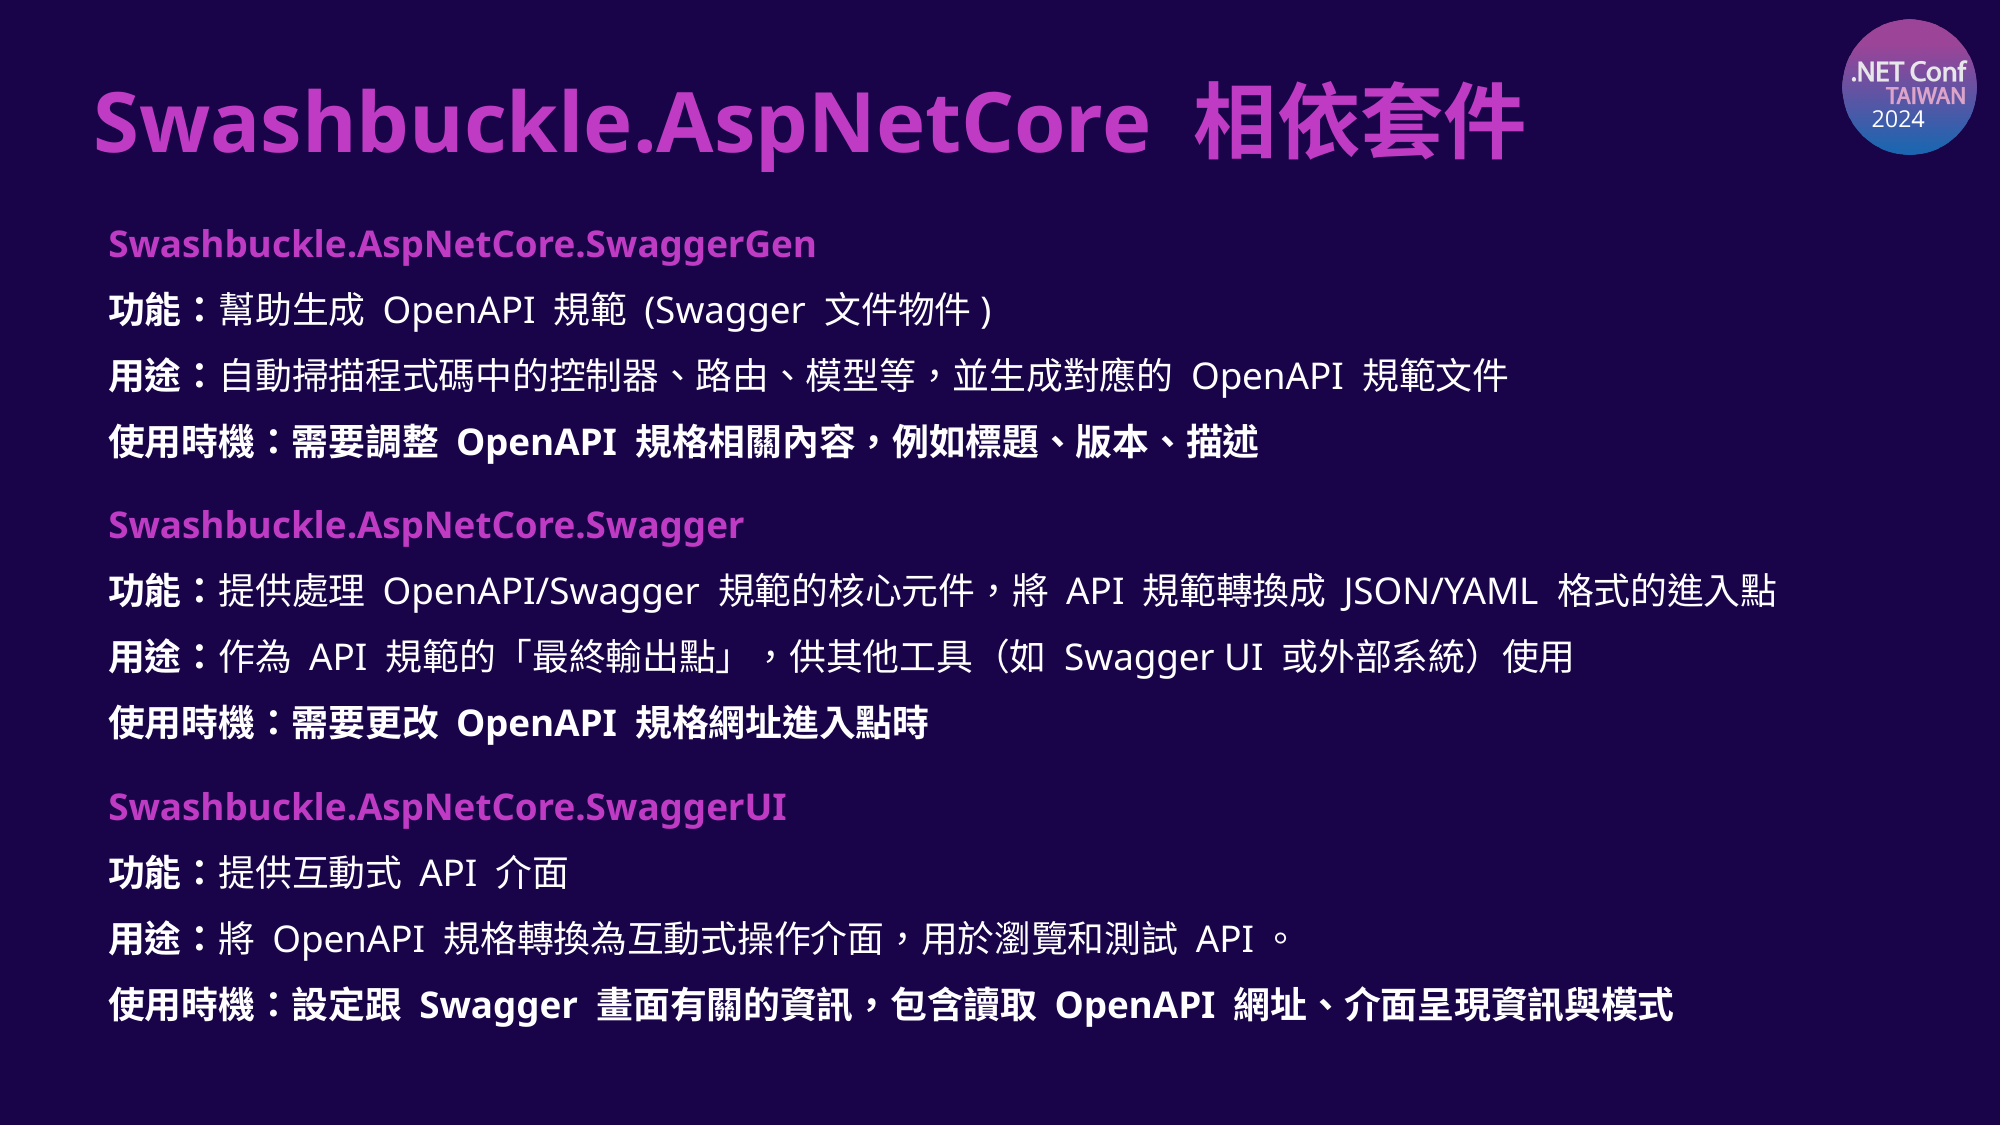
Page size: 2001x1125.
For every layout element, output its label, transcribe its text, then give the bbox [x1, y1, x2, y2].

picture [1842, 19, 1977, 155]
text_box Swashbuckle.AspNetCore.Swagger 功能：提供處理 OpenAPI/Swagger 規範的核心元件，將 API 規範轉換成 JSON/YAML 格式的進入點 用途：作為 API 規範的「最終輸出點」，供其他工具（如 Swagger UI 或外部系統）使用 使用時機：需要更改 OpenAPI 規格網址進入點時 [93, 493, 1838, 752]
text_box Swashbuckle.AspNetCore.SwaggerGen 功能：幫助生成 OpenAPI 規範 (Swagger 文件物件) 用途：自動掃描程式碼中的控制器、路由、模型等，並生成對應的 OpenAPI 規範文件 使用時機：需要調整 OpenAPI 規格相關內容，例如標題、版本、描述 [93, 190, 1578, 471]
text_box Swashbuckle.AspNetCore.SwaggerUI 功能：提供互動式 API 介面 用途：將 OpenAPI 規格轉換為互動式操作介面，用於瀏覽和測試 API。 使用時機：設定跟 Swagger 畫面有關的資訊，包含讀取 OpenAPI 網址、介面呈現資訊與模式 [93, 776, 1886, 1034]
title Swashbuckle.AspNetCore 相依套件 [93, 69, 1902, 171]
